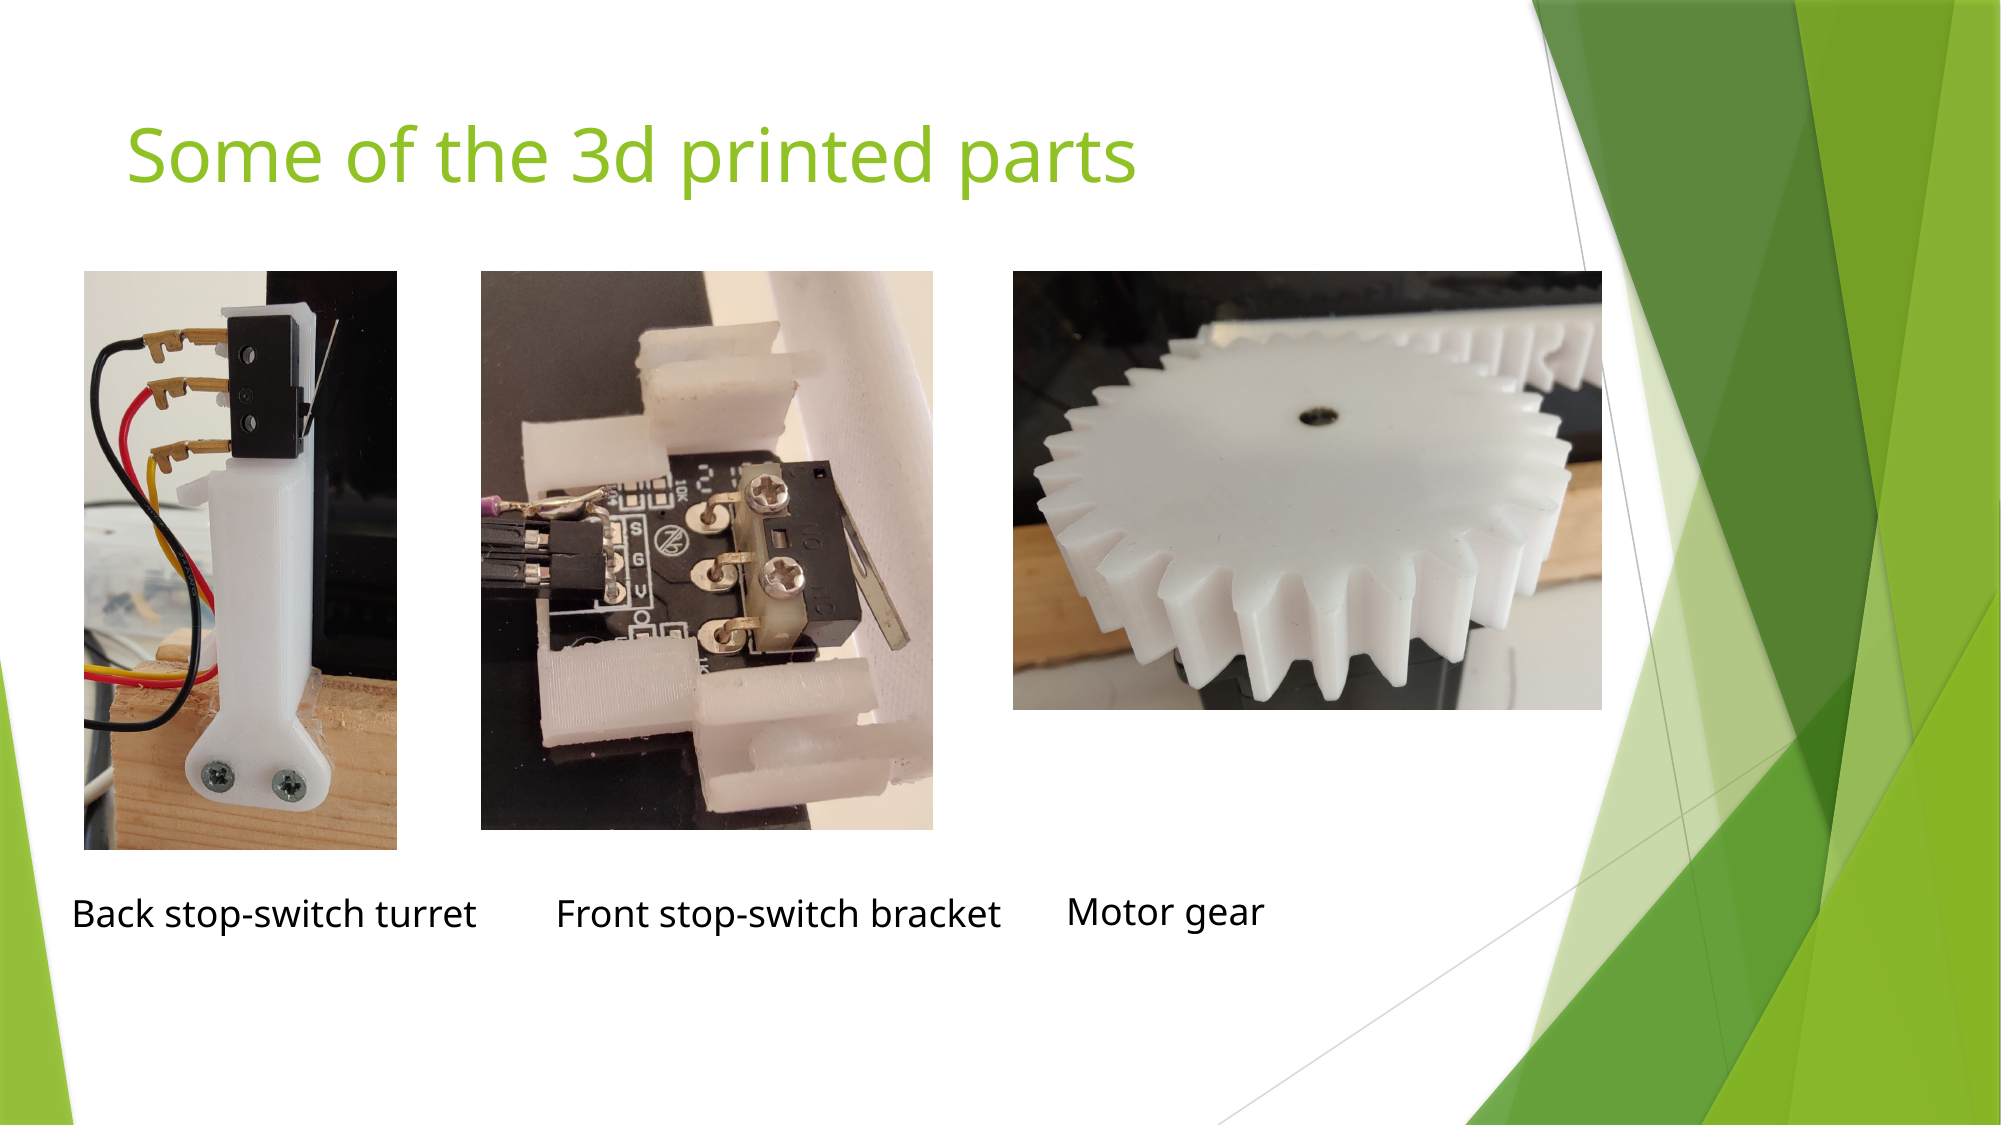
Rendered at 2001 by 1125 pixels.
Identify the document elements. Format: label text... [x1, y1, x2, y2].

text_box Front stop-switch bracket [540, 882, 1025, 943]
text_box Back stop-switch turret [56, 882, 500, 943]
picture [481, 270, 934, 831]
text_box Motor gear [1051, 880, 1536, 941]
title Some of the 3d printed parts [111, 99, 1522, 317]
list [84, 270, 397, 851]
picture [1012, 270, 1602, 710]
